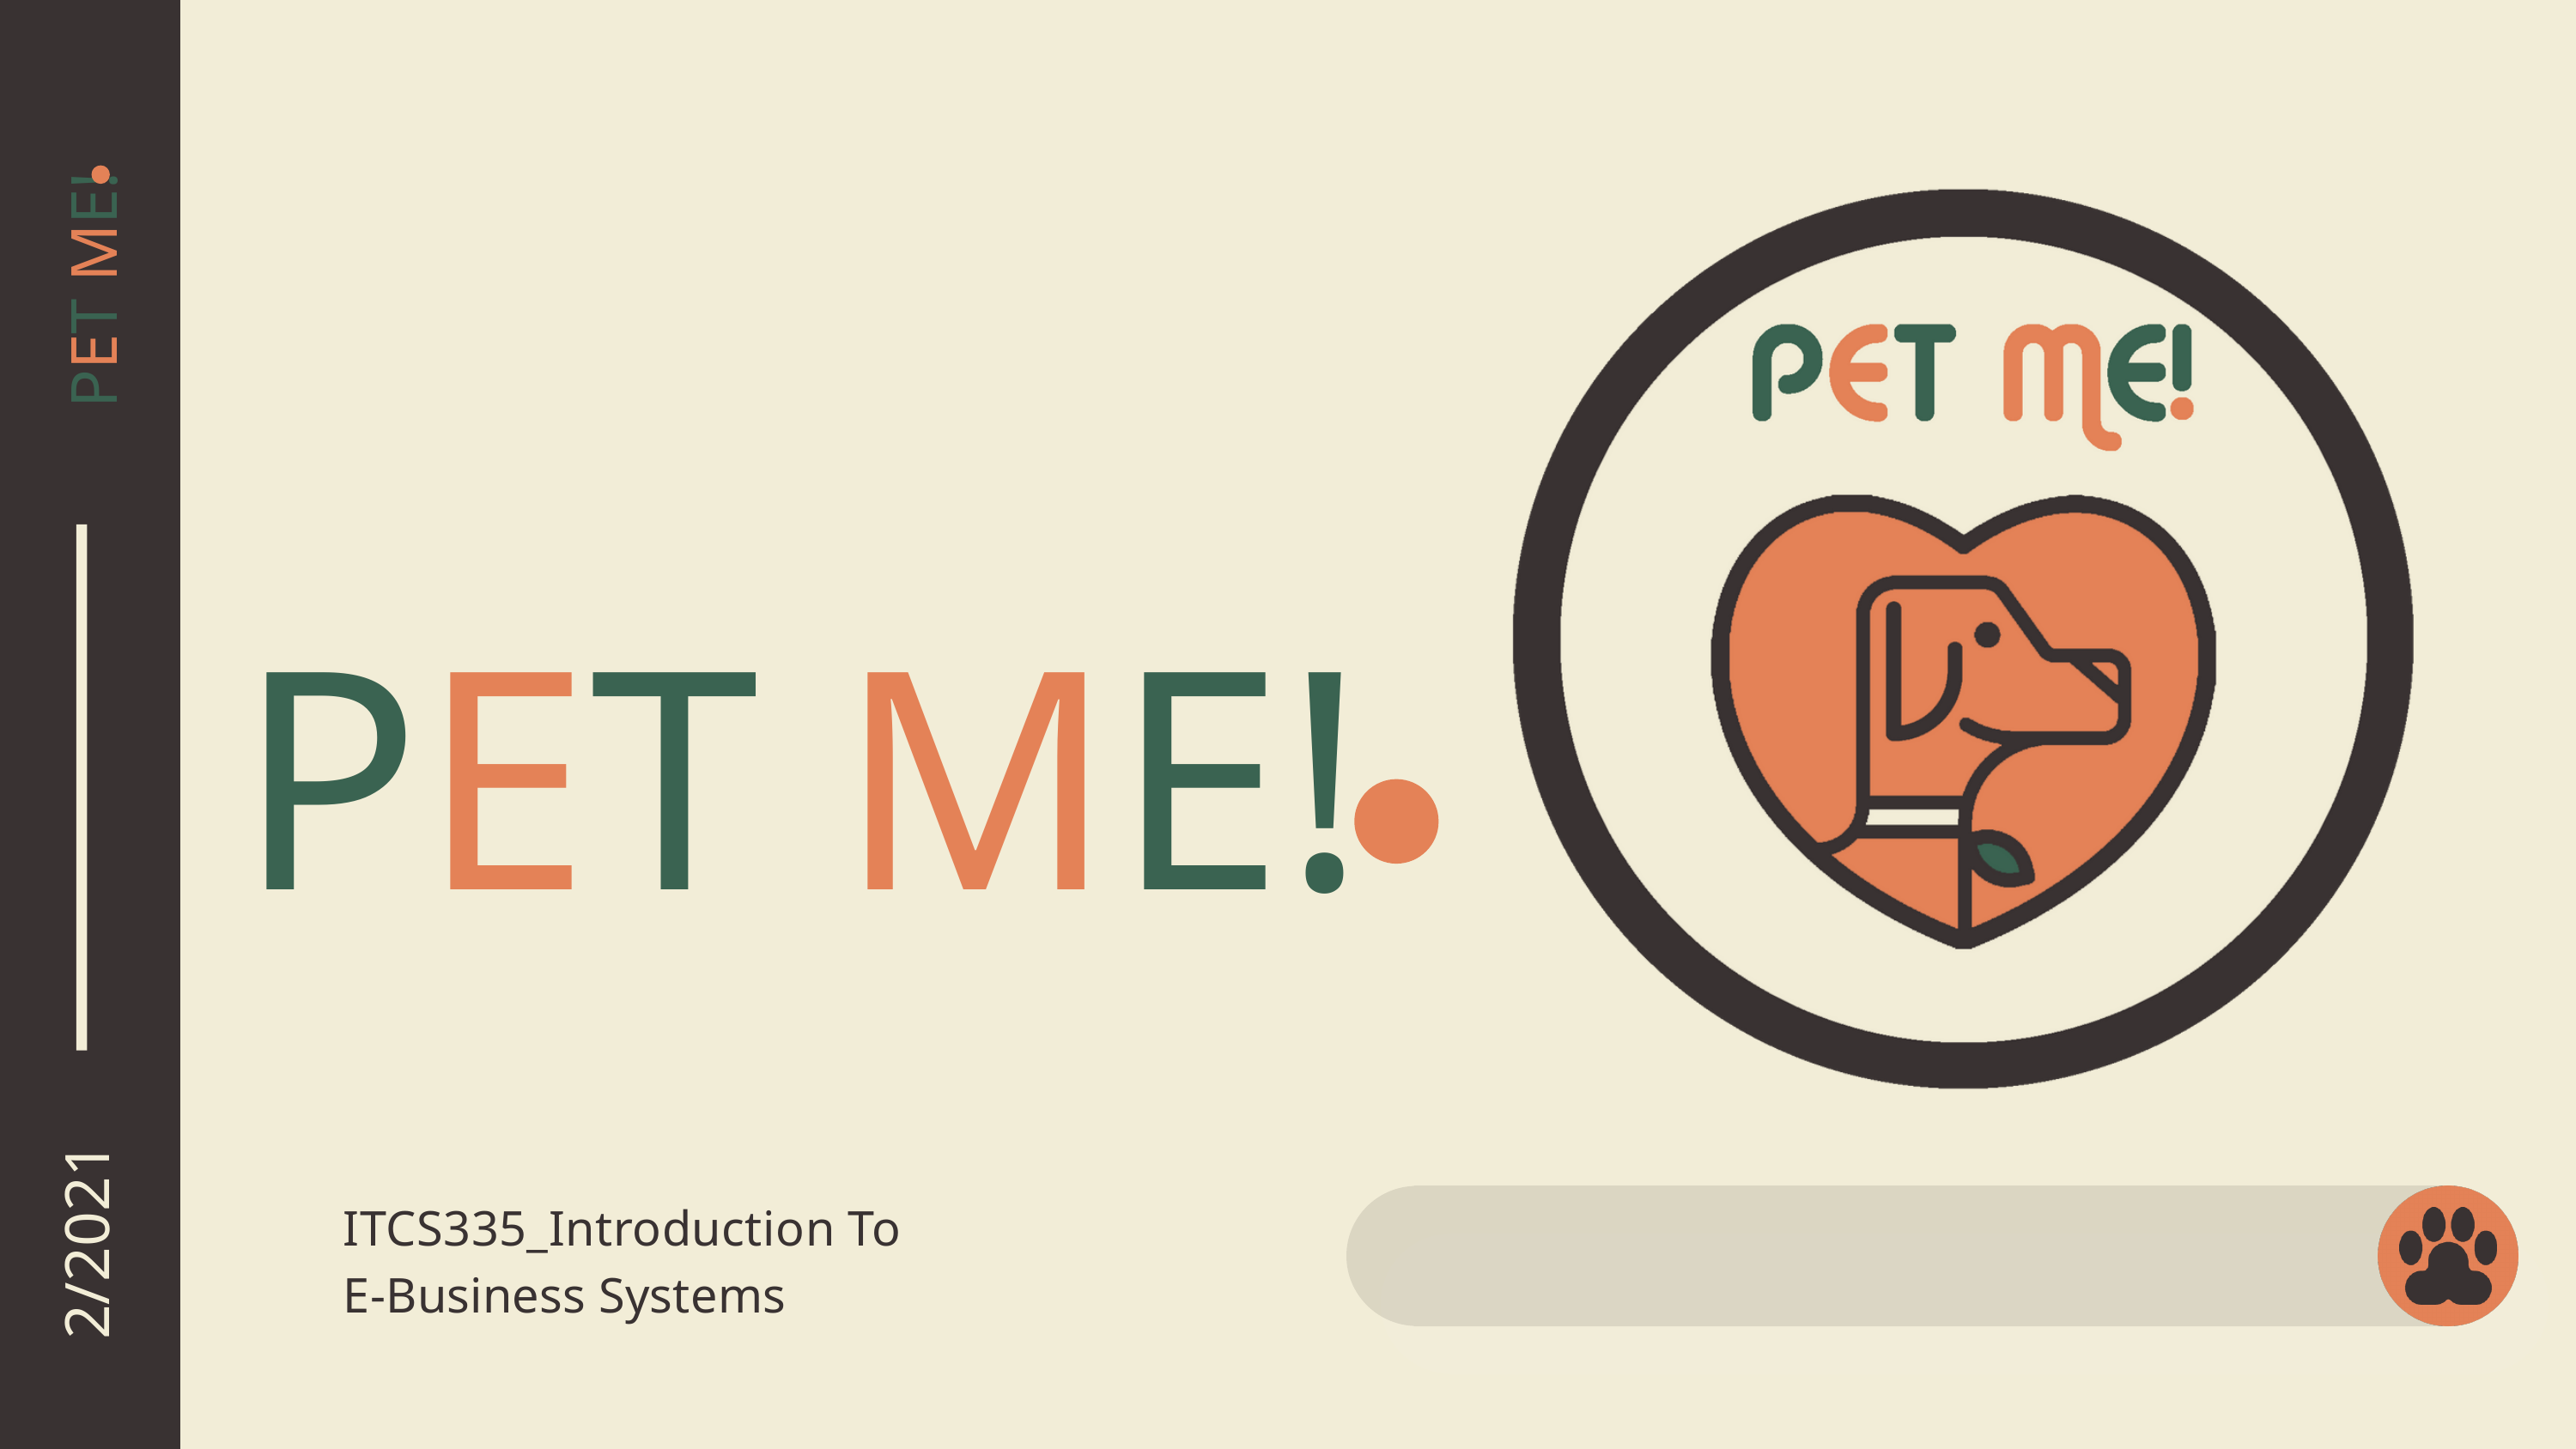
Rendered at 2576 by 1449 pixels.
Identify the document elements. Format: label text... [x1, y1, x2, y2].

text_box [1339, 1176, 2518, 1336]
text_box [91, 165, 111, 185]
text_box ITCS335_Introduction To E-Business Systems [343, 1188, 993, 1323]
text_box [1353, 779, 1439, 864]
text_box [0, 0, 181, 1449]
text_box PET ME! [237, 595, 1476, 951]
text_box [1480, 183, 2445, 1147]
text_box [1373, 1224, 2553, 1384]
